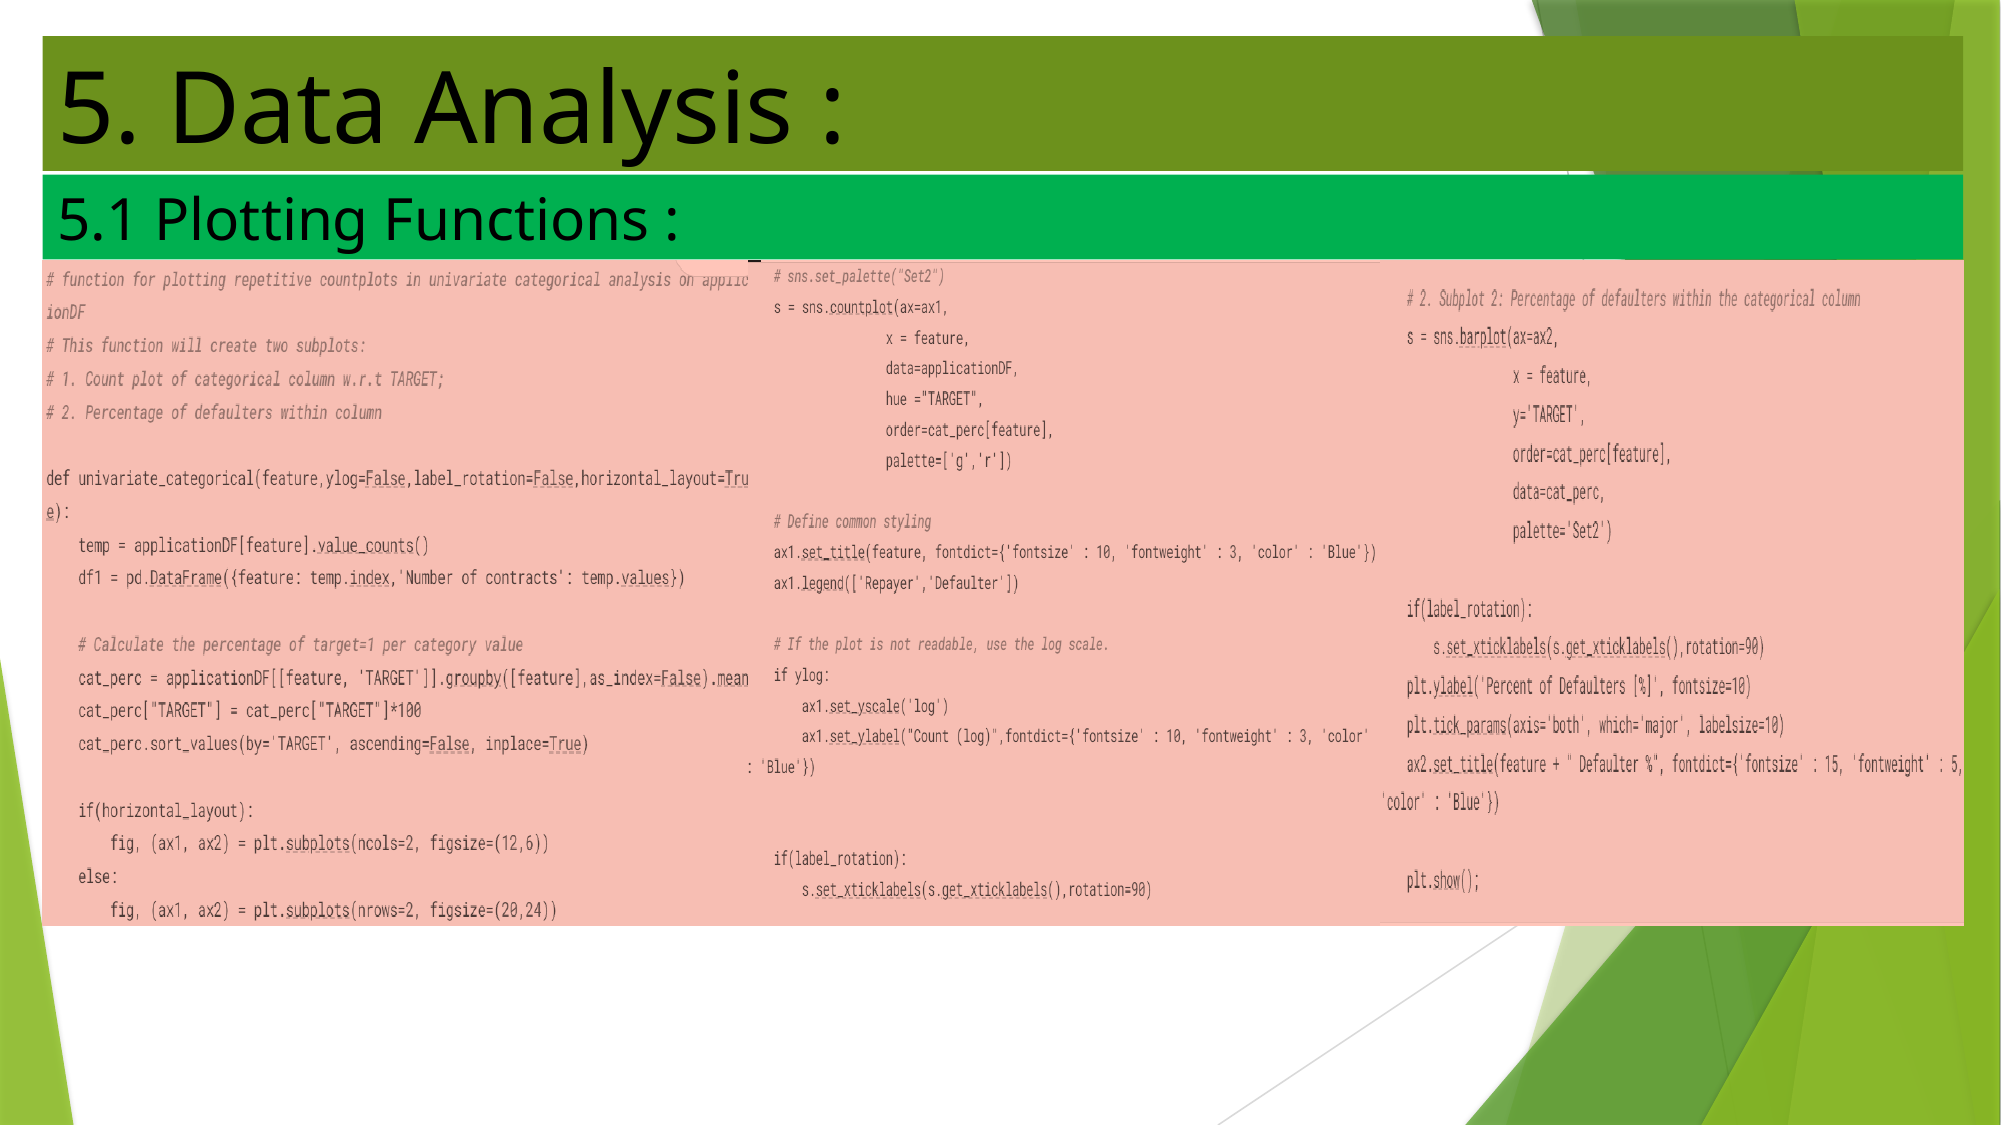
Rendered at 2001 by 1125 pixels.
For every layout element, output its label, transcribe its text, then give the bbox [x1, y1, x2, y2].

picture [42, 259, 1964, 926]
text_box 5. Data Analysis : [42, 36, 1964, 171]
text_box 5.1 Plotting Functions : [42, 174, 1964, 259]
